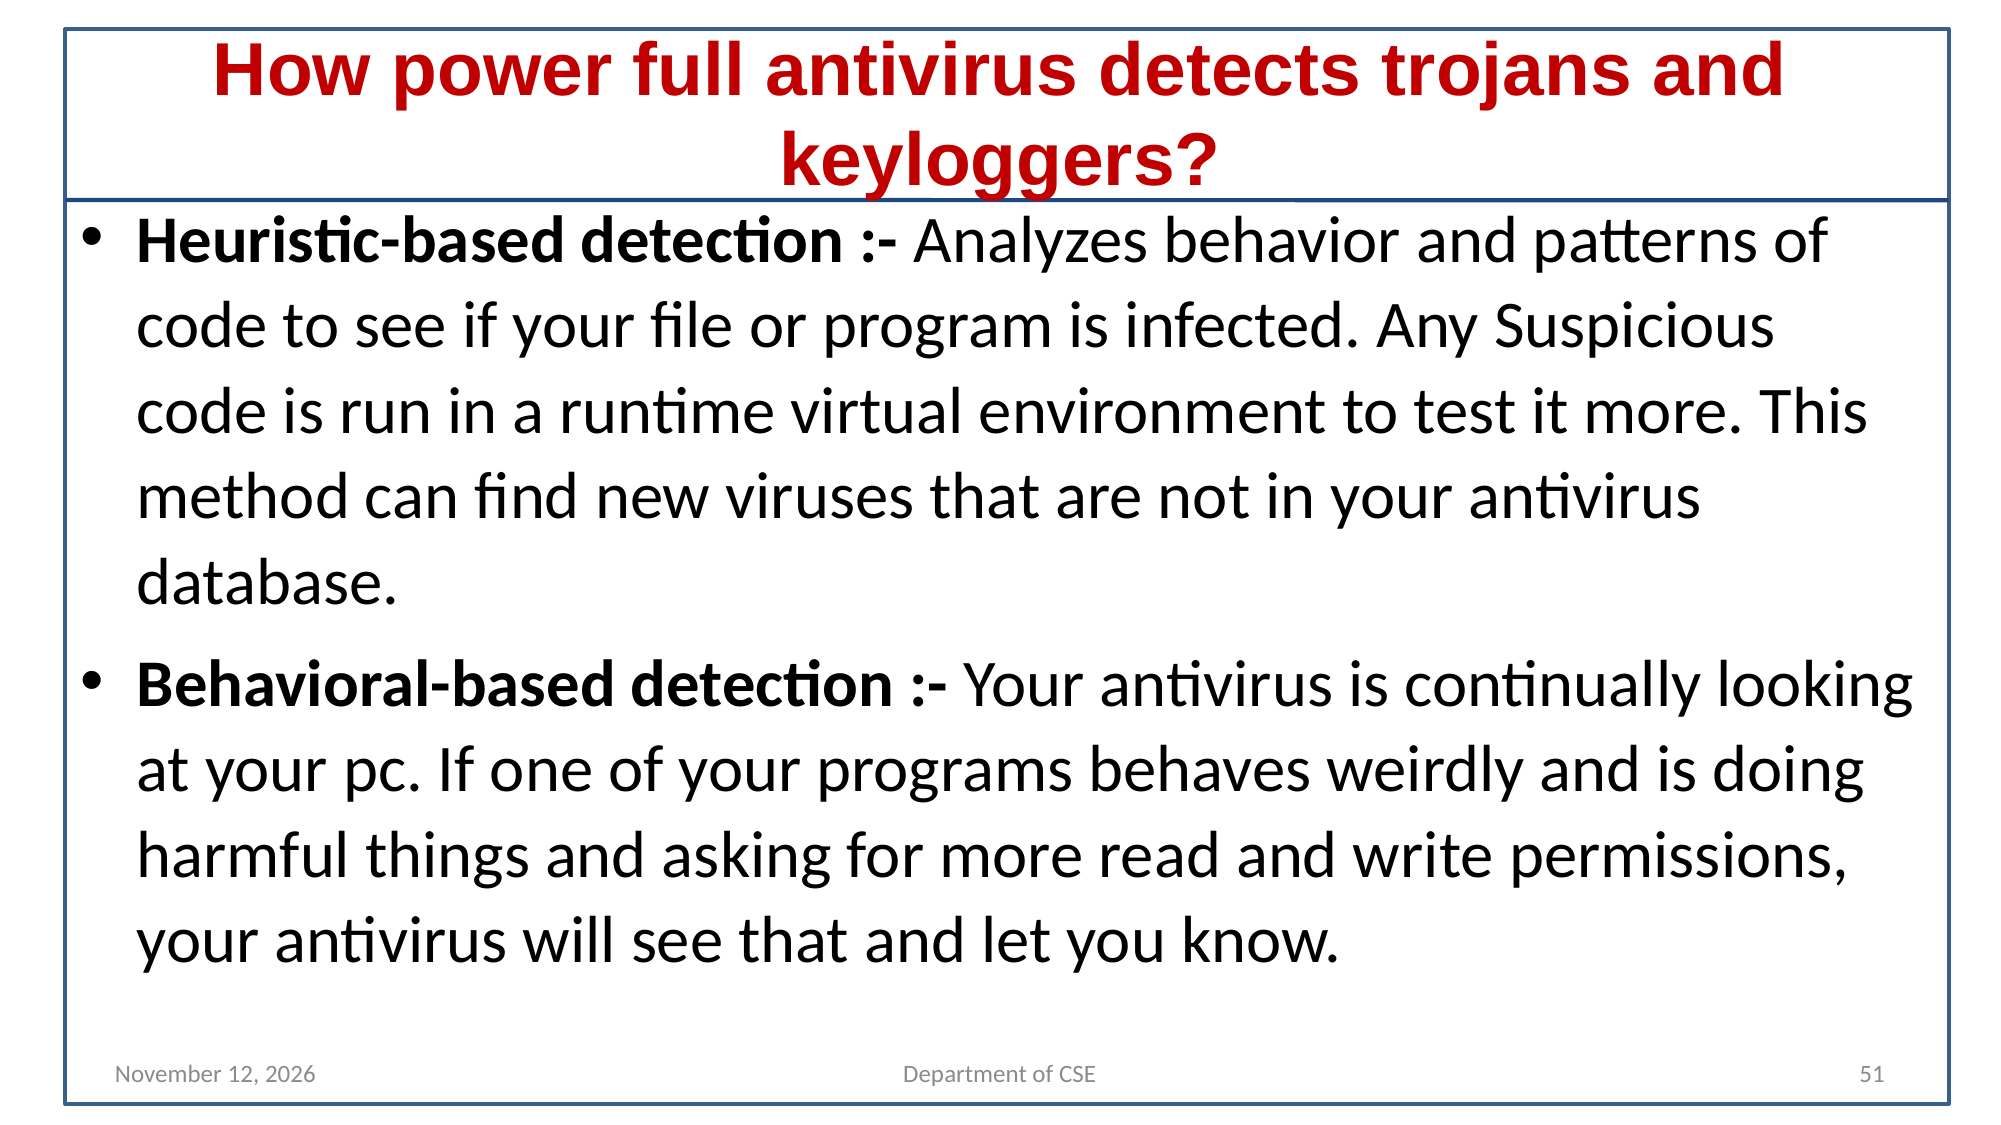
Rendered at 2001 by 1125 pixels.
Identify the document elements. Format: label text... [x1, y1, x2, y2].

slide_number 51 [1433, 1042, 1900, 1103]
list Heuristic-based detection :- Analyzes behavior and patterns of code to see if your file or program is infected. Any Suspicious code is run in a runtime virtual environment to test it more. This method can find new viruses that are not in your antivirus database. Behavioral-based detection :- Your antivirus is continually looking at your pc. If one of your programs behaves weirdly and is doing harmful things and asking for more read and write permissions, your antivirus will see that and let you know. [65, 182, 1935, 1043]
footer Department of CSE [683, 1042, 1317, 1103]
title How power full antivirus detects trojans and keyloggers? [65, 37, 1935, 182]
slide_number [99, 1042, 567, 1103]
